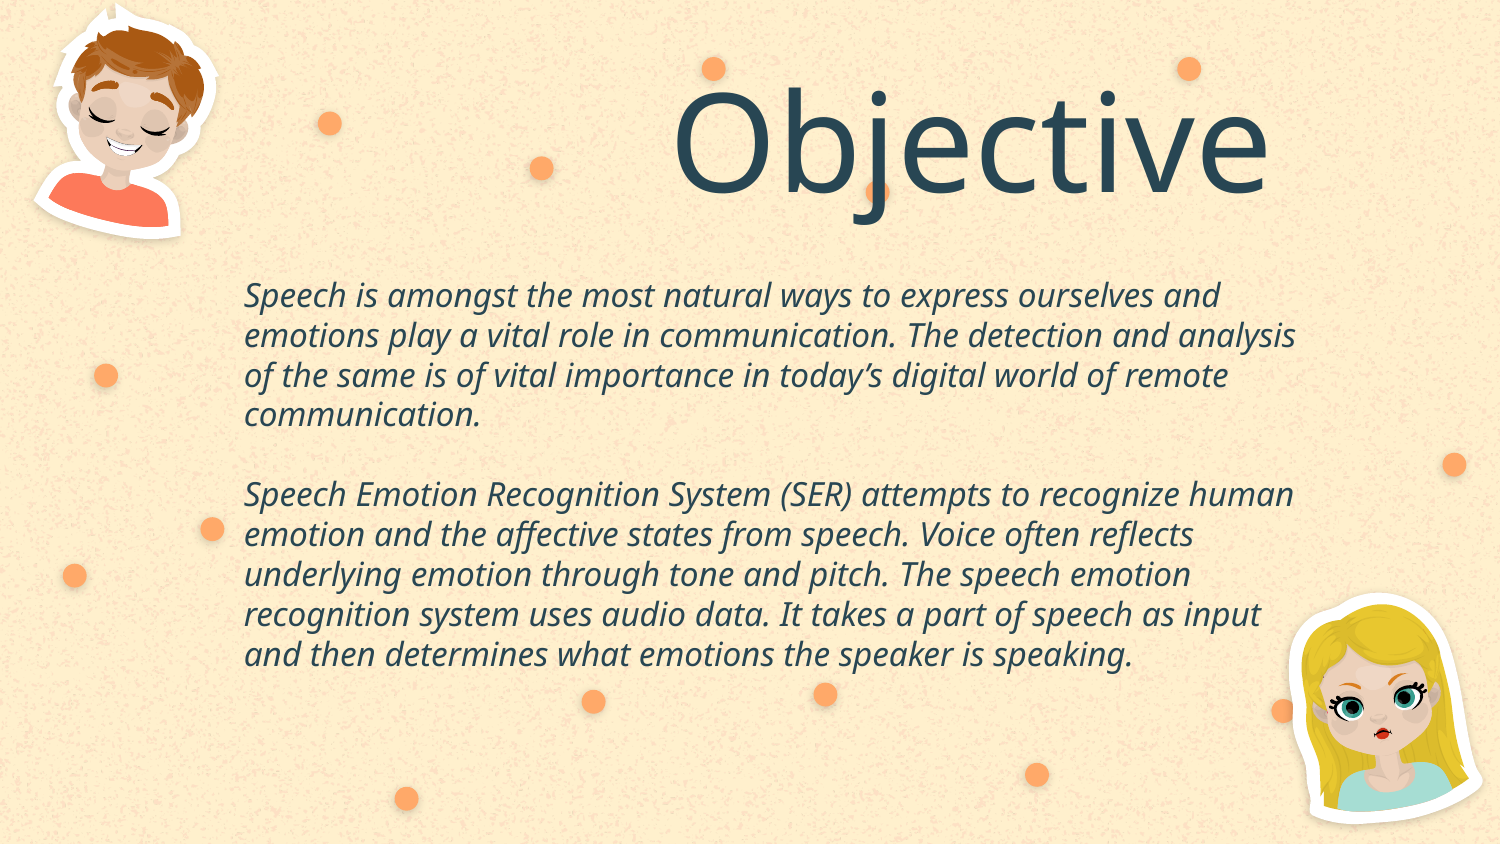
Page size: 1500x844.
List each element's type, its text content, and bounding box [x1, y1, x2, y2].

subtitle Speech is amongst the most natural ways to express ourselves and emotions play a vital role in communication. The detection and analysis of the same is of vital importance in today’s digital world of remote communication. Speech Emotion Recognition System (SER) attempts to recognize human emotion and the affective states from speech. Voice often reflects underlying emotion through tone and pitch. The speech emotion recognition system uses audio data. It takes a part of speech as input and then determines what emotions the speaker is speaking. [153, 218, 1318, 737]
title Objective [504, 40, 1289, 218]
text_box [1290, 592, 1473, 823]
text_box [45, 8, 207, 235]
